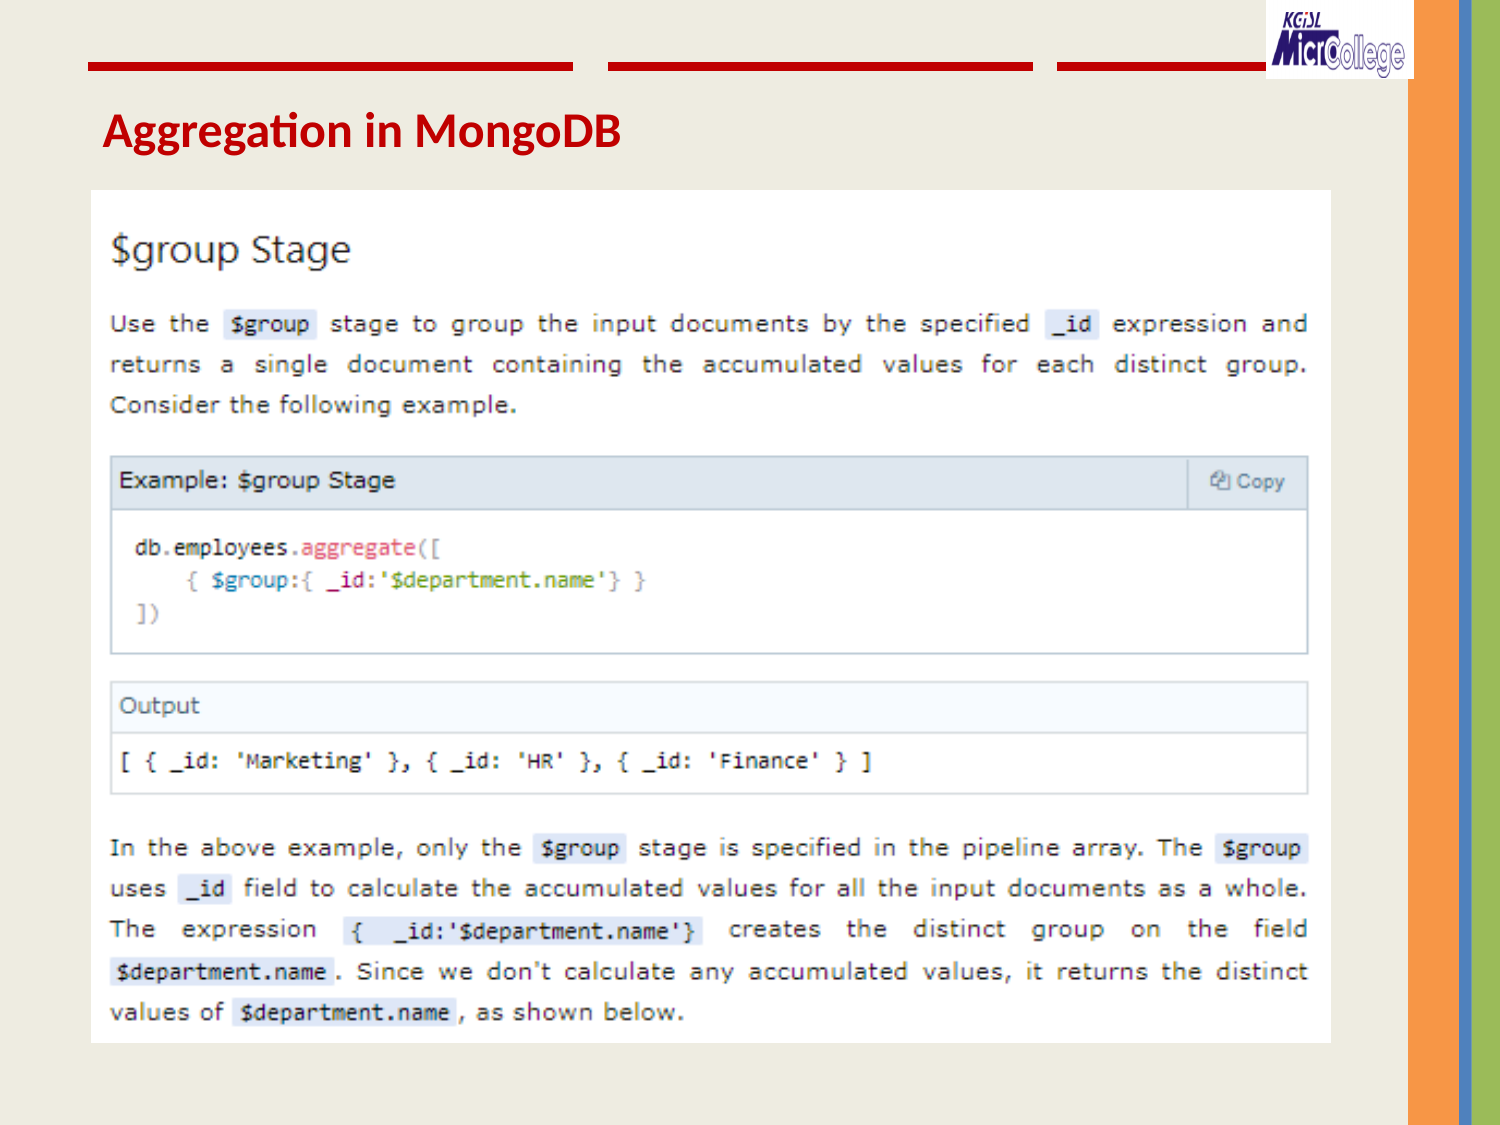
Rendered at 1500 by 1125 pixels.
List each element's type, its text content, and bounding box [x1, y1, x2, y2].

picture [91, 189, 1331, 1043]
list Aggregation in MongoDB [87, 90, 1363, 1100]
picture [1266, 0, 1415, 79]
